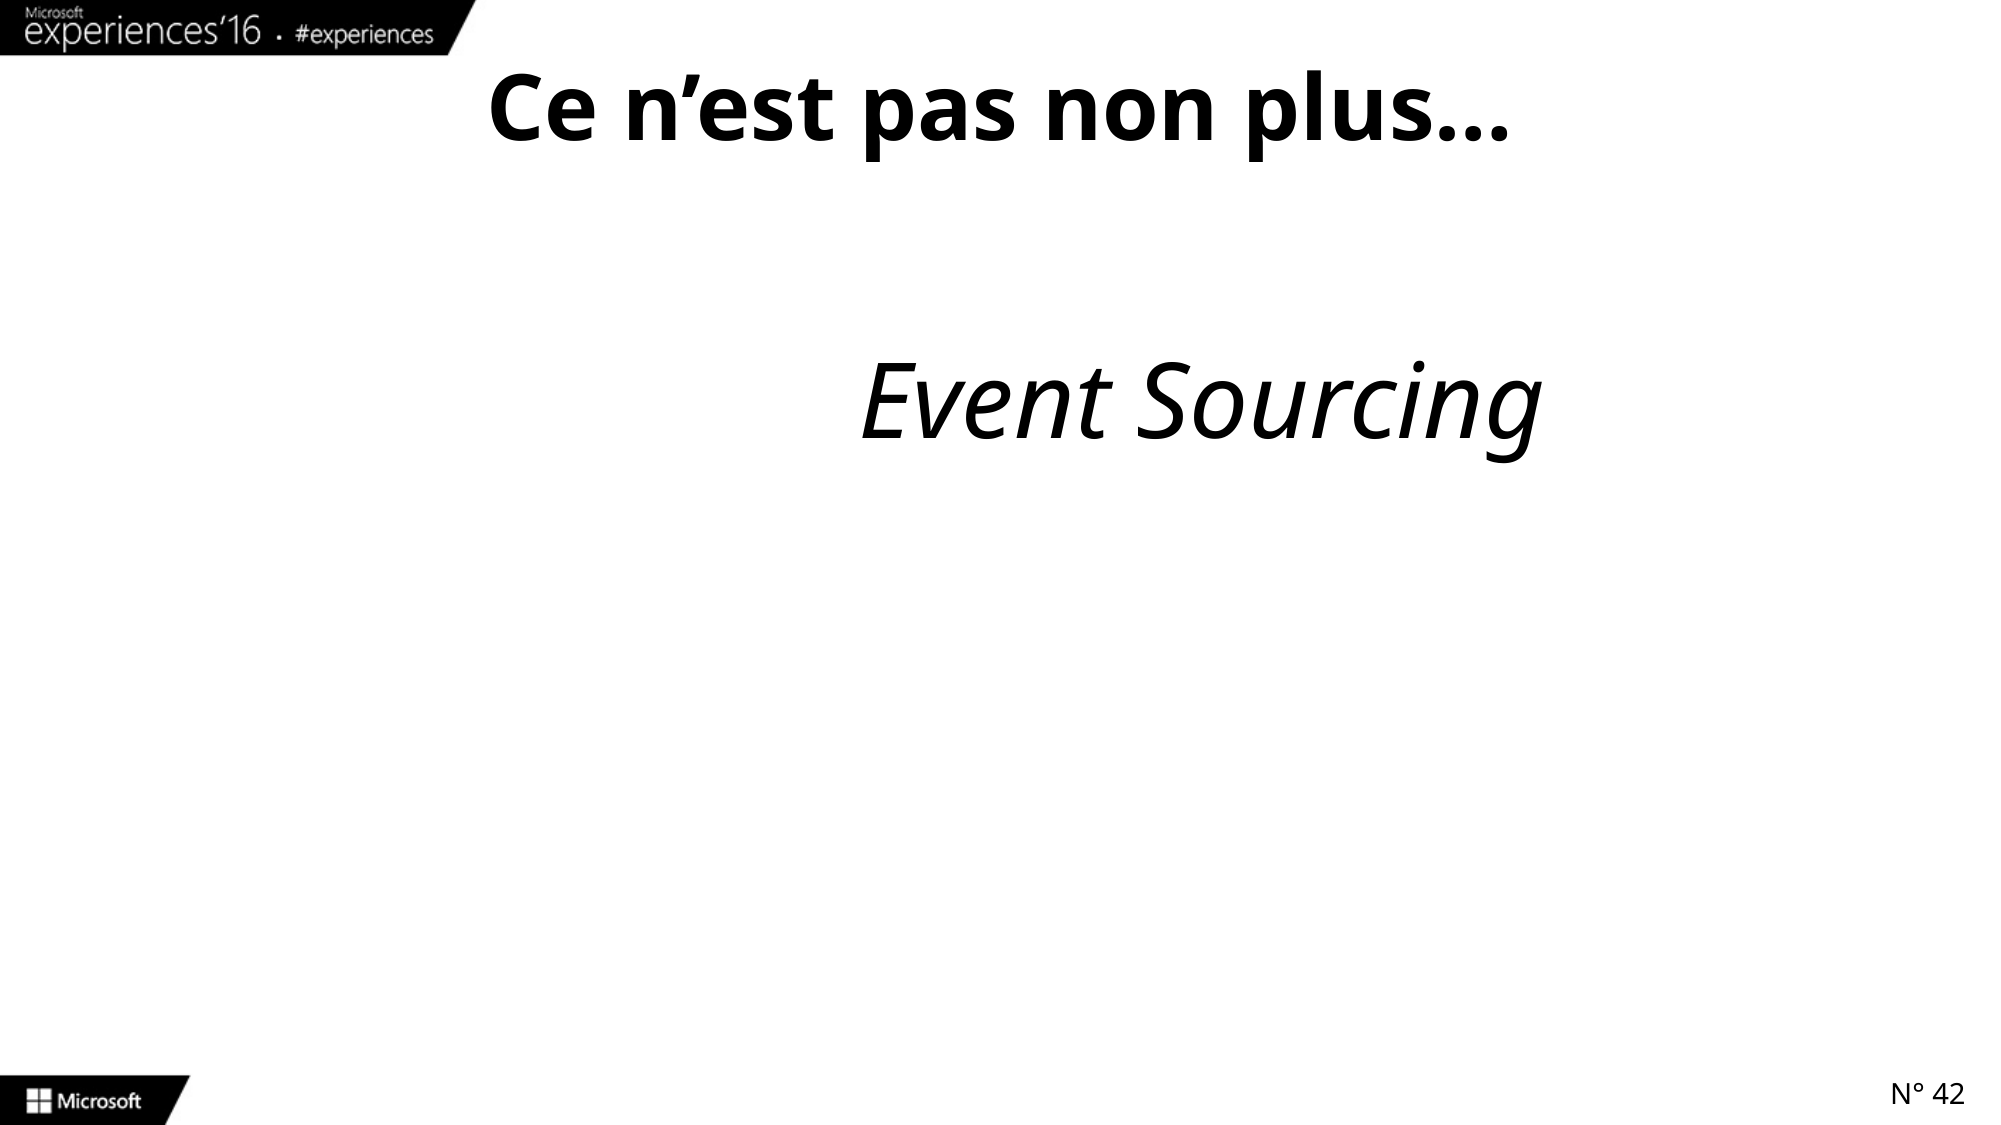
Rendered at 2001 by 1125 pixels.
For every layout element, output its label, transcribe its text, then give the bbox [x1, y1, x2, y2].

picture [0, 0, 490, 58]
title Ce n’est pas non plus… [0, 59, 2000, 163]
slide_number N° 42 [1530, 1065, 1981, 1125]
picture [0, 1073, 196, 1125]
list Event Sourcing [135, 337, 1861, 919]
